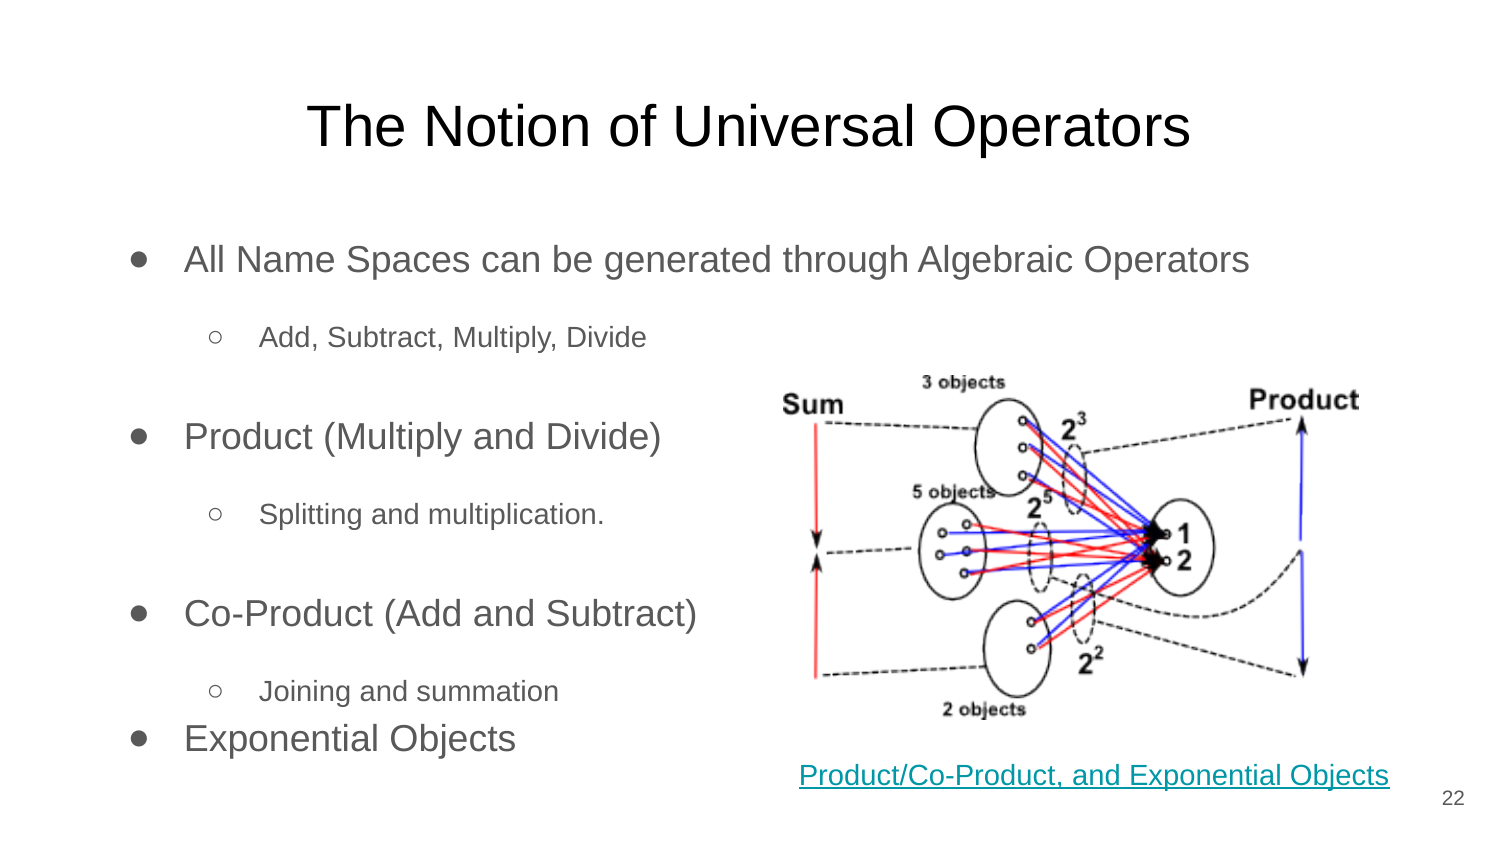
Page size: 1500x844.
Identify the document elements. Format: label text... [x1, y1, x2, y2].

slide_number 22 [1389, 764, 1480, 830]
text_box Product/Co-Product, and Exponential Objects [784, 748, 1406, 799]
picture [782, 375, 1359, 720]
list All Name Spaces can be generated through Algebraic Operators Add, Subtract, Multiply, Divide Product (Multiply and Divide) Splitting and multiplication. Co-Product (Add and Subtract) Joining and summation Exponential Objects [93, 213, 1492, 774]
title The Notion of Universal Operators [51, 72, 1449, 167]
